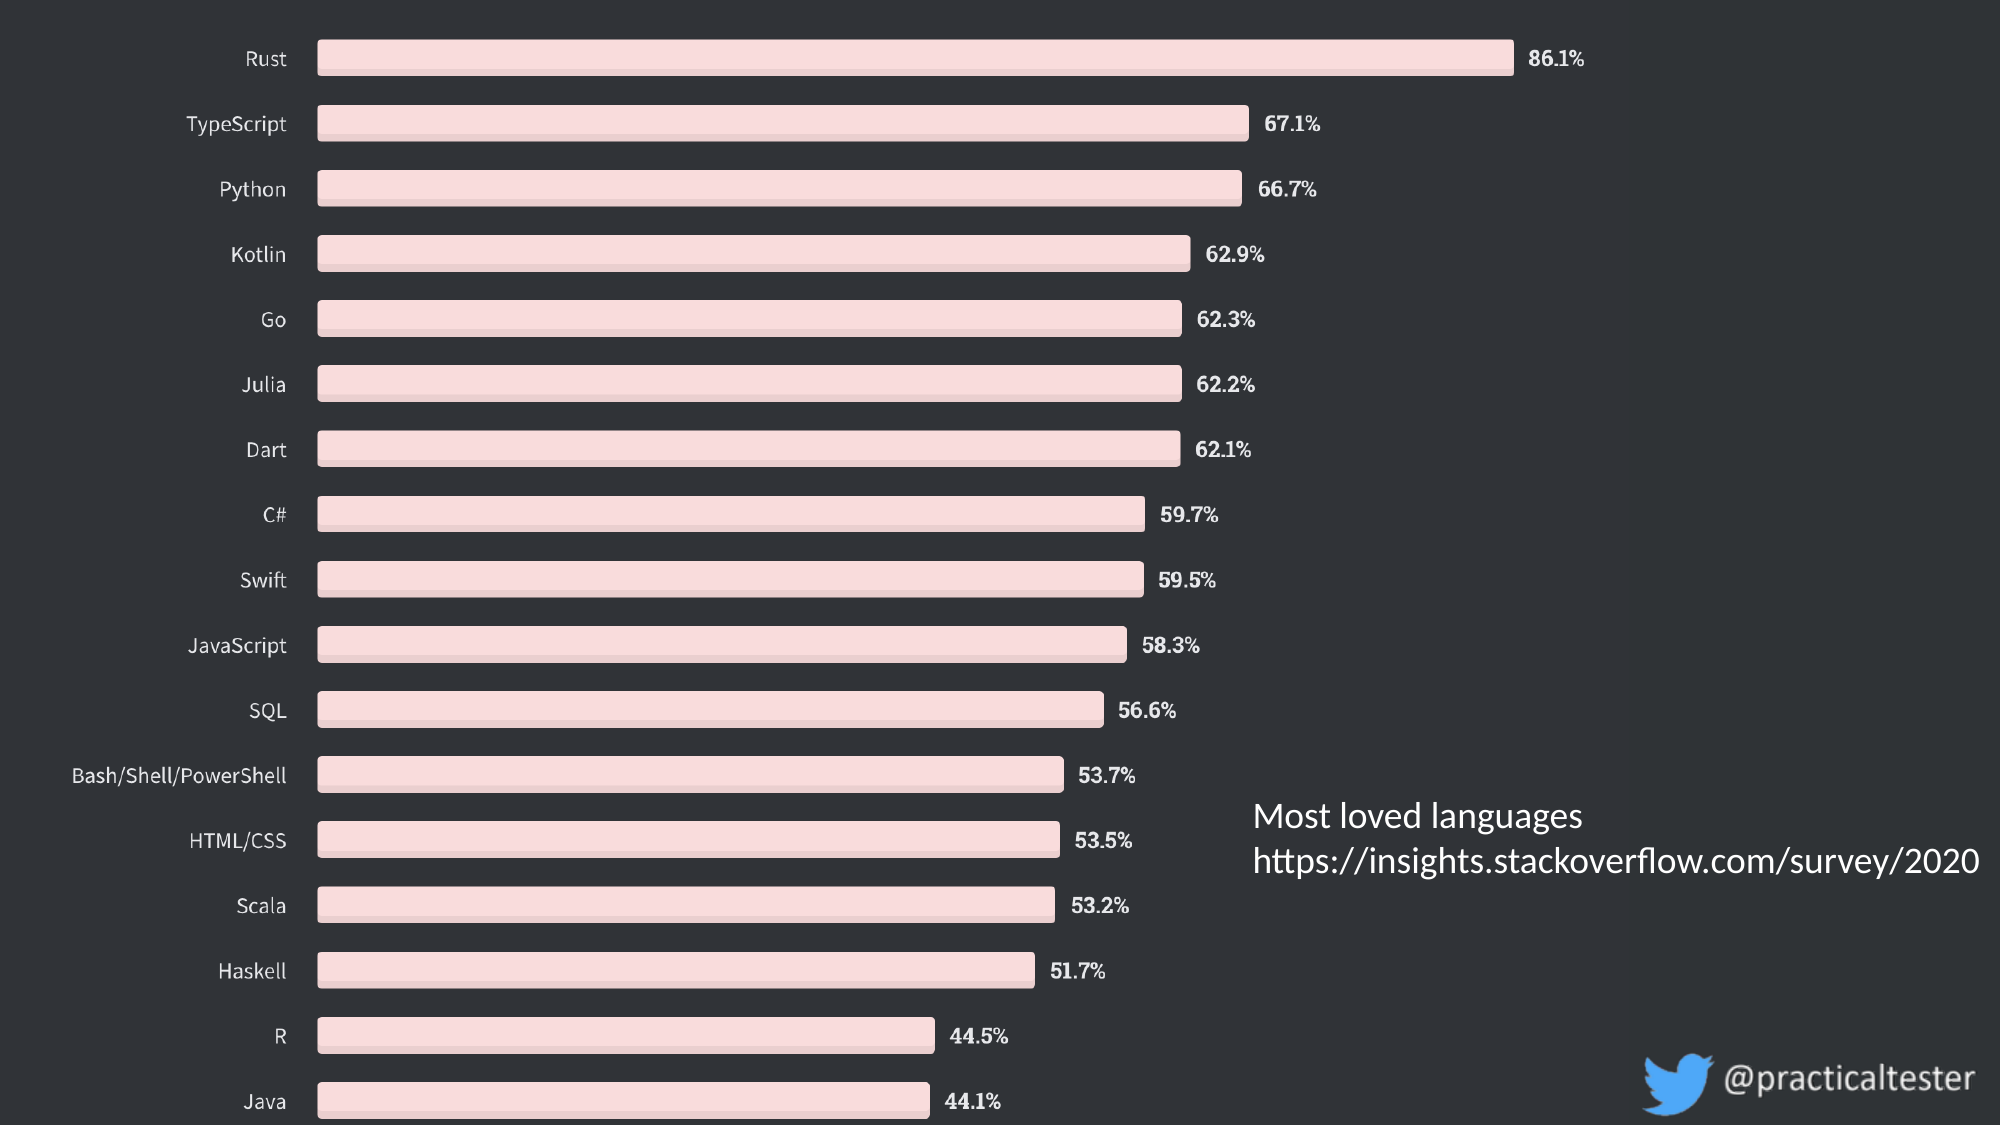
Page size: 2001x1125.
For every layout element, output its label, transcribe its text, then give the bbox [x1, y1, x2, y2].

picture [1633, 1041, 2000, 1125]
text_box Most loved languages https://insights.stackoverflow.com/survey/2020 [1629, 783, 1996, 889]
picture [0, 0, 1629, 1125]
